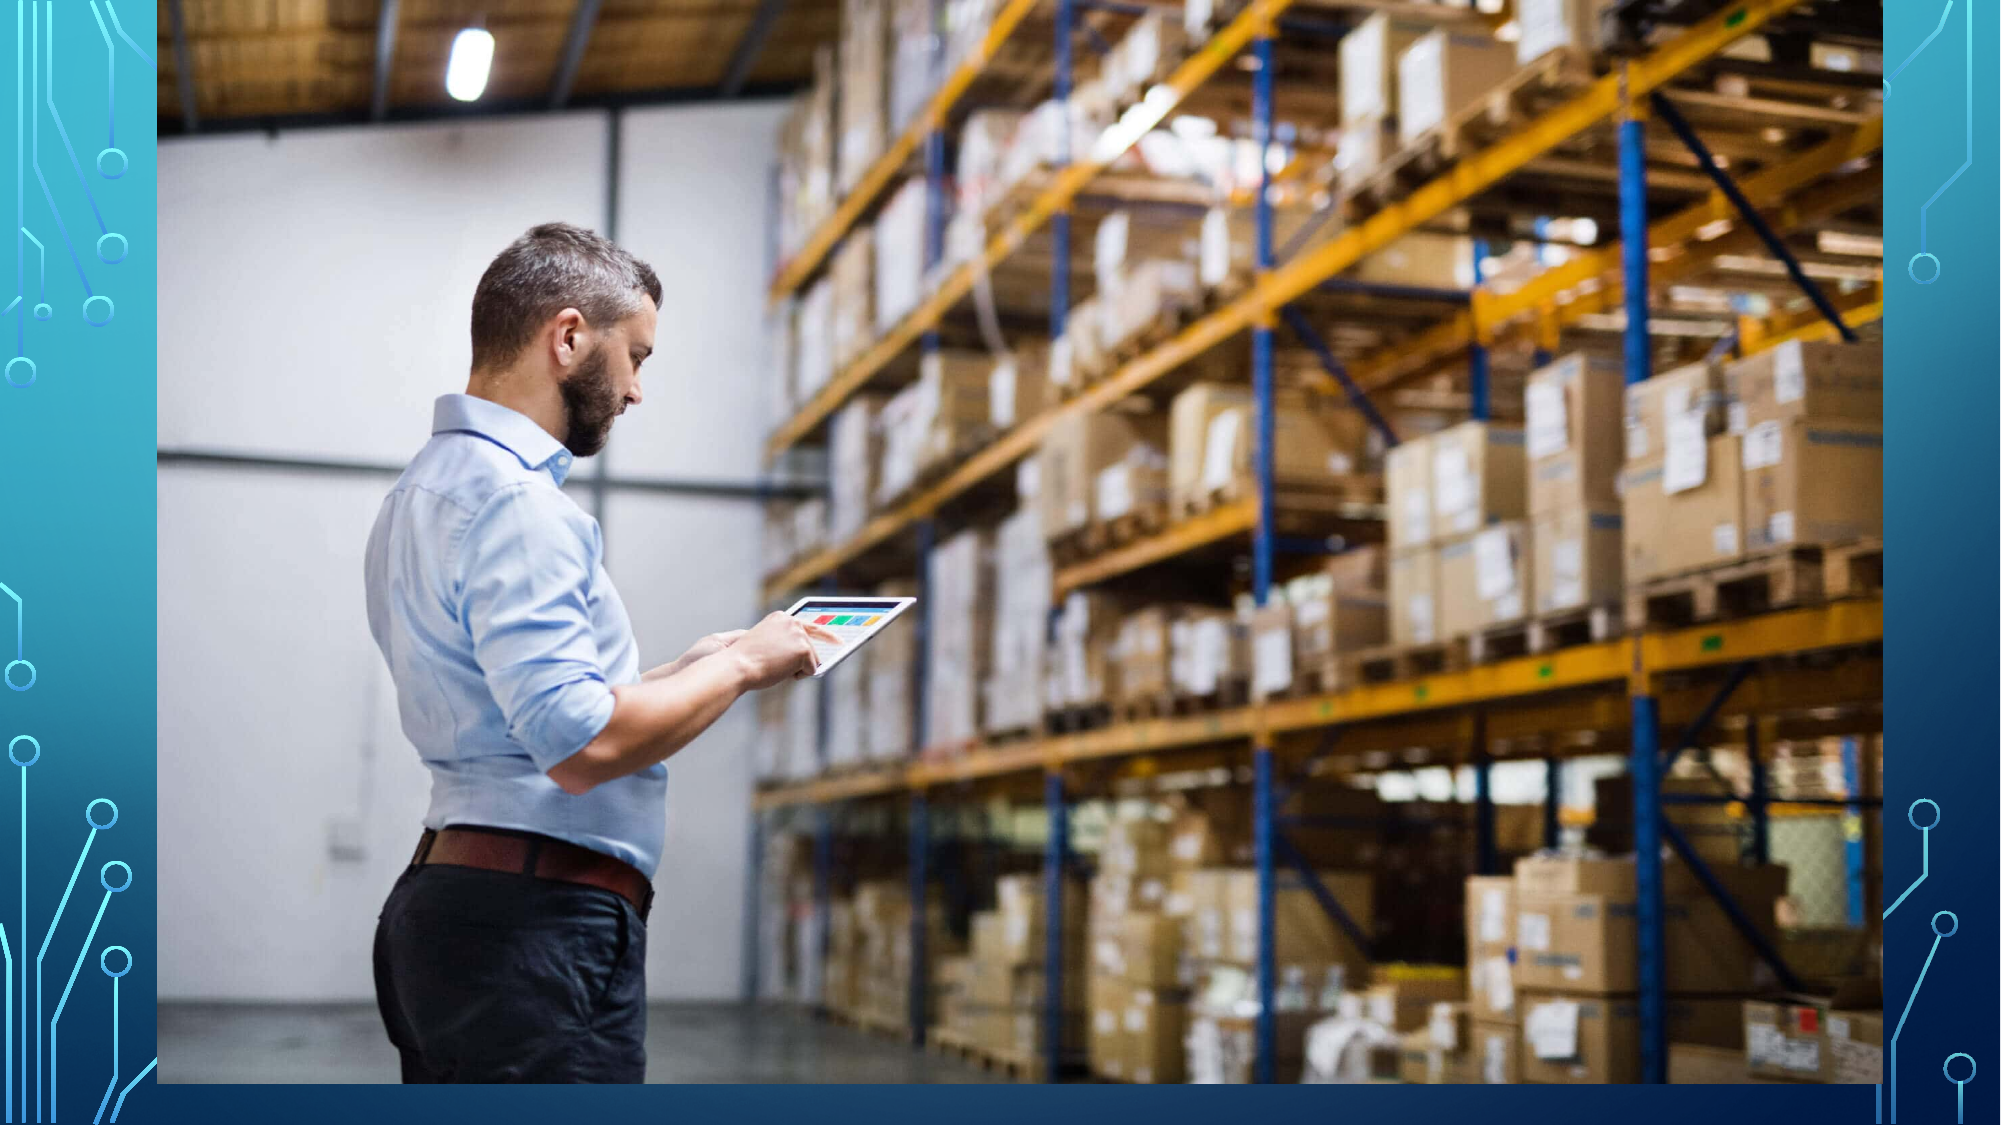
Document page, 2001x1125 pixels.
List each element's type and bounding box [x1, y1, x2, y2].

list [157, 0, 1883, 1084]
